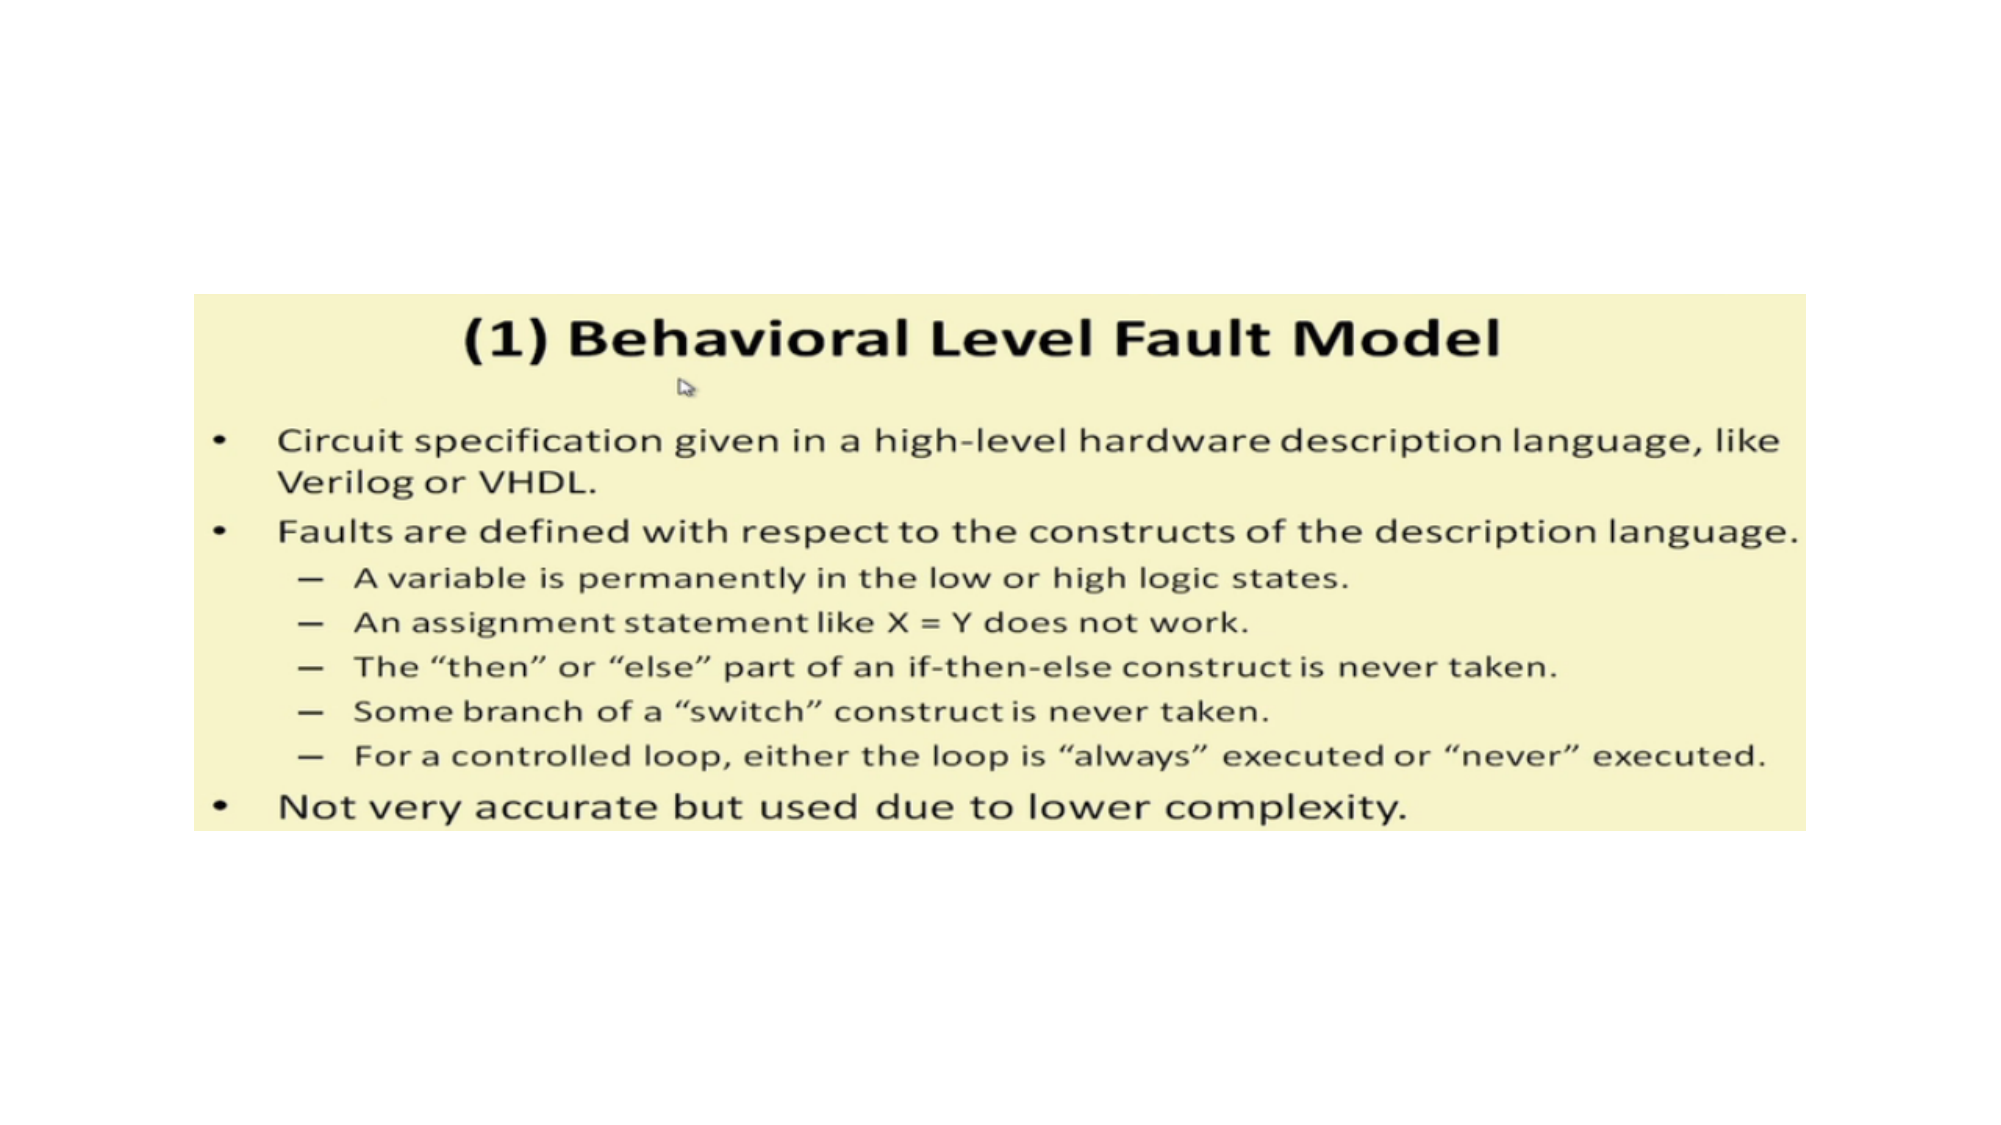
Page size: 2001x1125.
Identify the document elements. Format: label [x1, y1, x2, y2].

picture [194, 294, 1806, 831]
